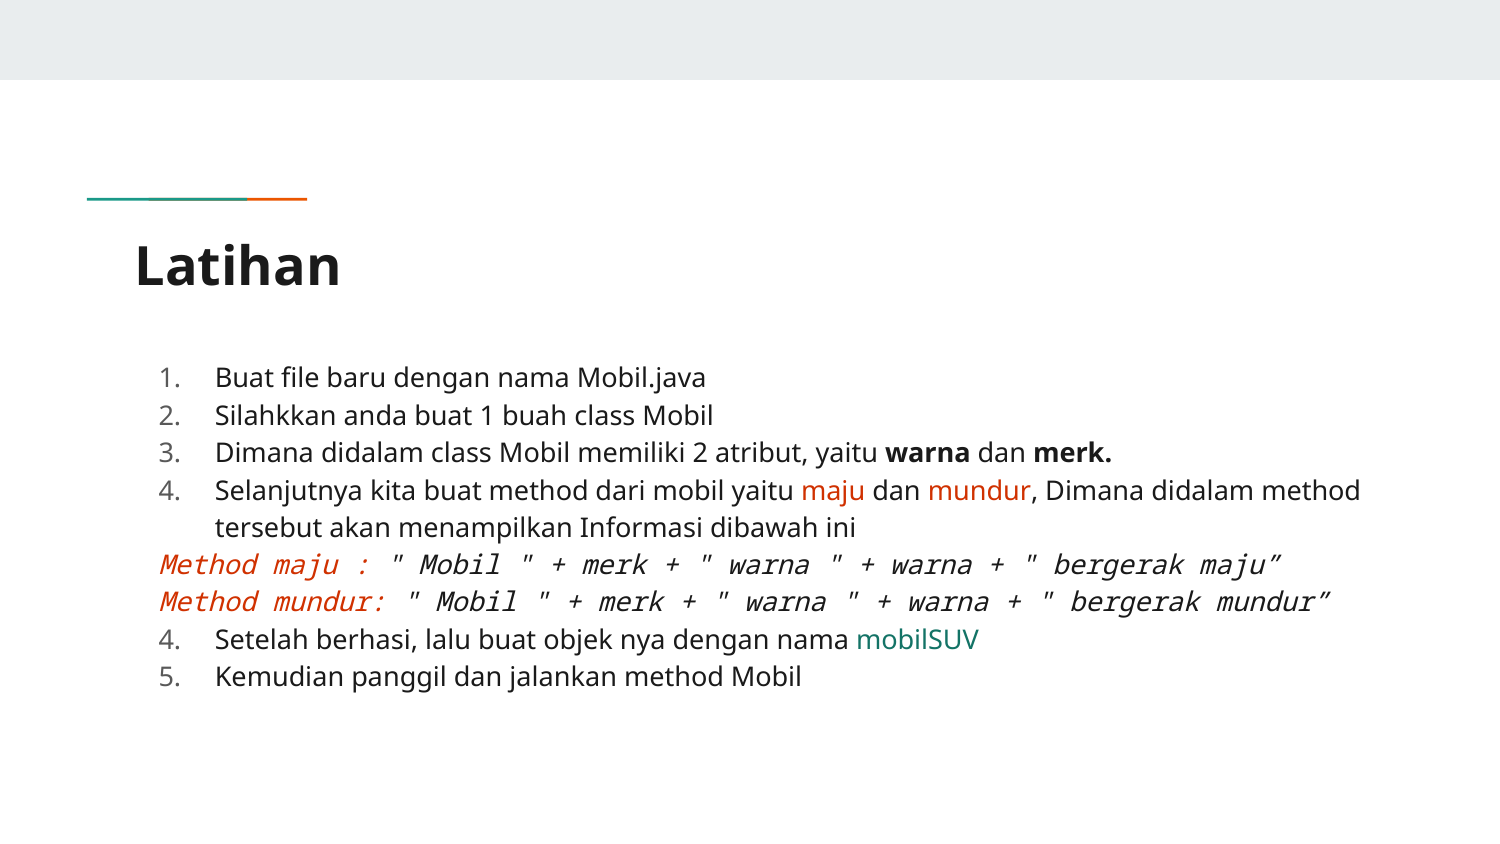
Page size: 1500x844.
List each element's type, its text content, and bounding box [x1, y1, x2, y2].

title Latihan [119, 216, 1381, 305]
list Buat file baru dengan nama Mobil.java Silahkkan anda buat 1 buah class Mobil Dimana didalam class Mobil memiliki 2 atribut, yaitu warna dan merk. Selanjutnya kita buat method dari mobil yaitu maju dan mundur, Dimana didalam method tersebut akan menampilkan Informasi dibawah ini Method maju : " Mobil " + merk + " warna " + warna + " bergerak maju” Method mundur: " Mobil " + merk + " warna " + warna + " bergerak mundur” Setelah berhasi, lalu buat objek nya dengan nama mobilSUV Kemudian panggil dan jalankan method Mobil [119, 341, 1381, 712]
